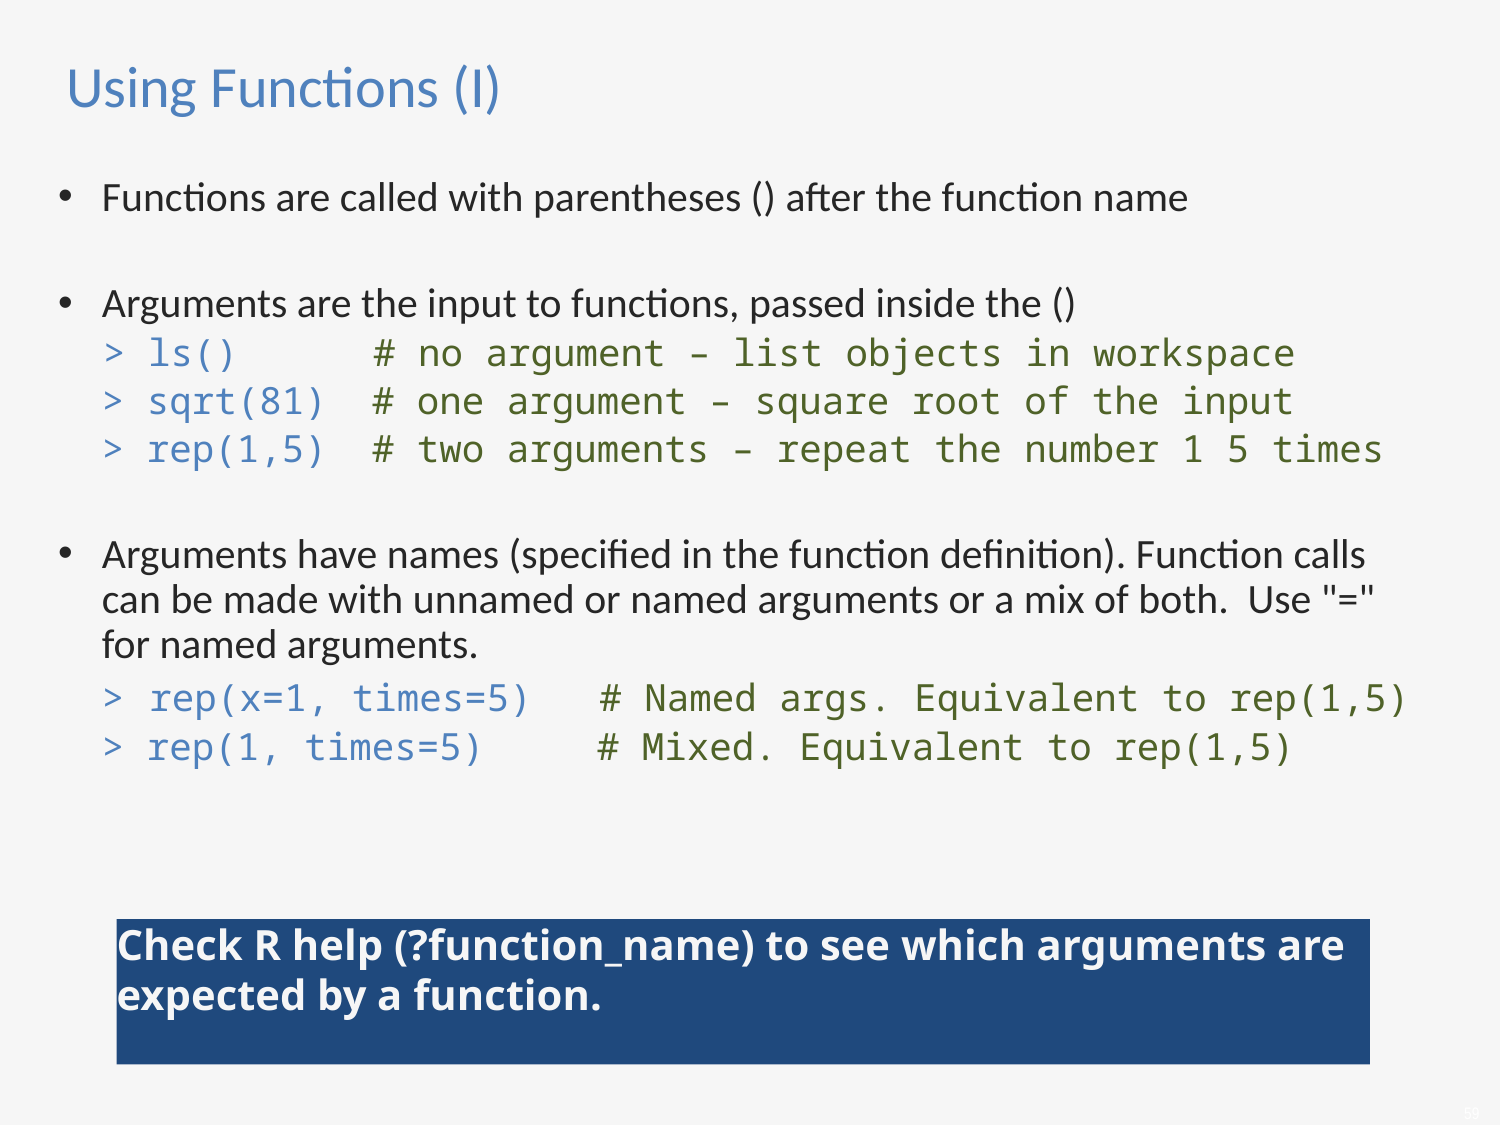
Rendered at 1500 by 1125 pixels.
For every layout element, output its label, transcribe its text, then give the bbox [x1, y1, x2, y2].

list Functions are called with parentheses () after the function name Arguments are the input to functions, passed inside the () > ls() # no argument – list objects in workspace > sqrt(81) # one argument – square root of the input > rep(1,5) # two arguments – repeat the number 1 5 times Arguments have names (specified in the function definition). Function calls can be made with unnamed or named arguments or a mix of both. Use "=" for named arguments. > rep(x=1, times=5) # Named args. Equivalent to rep(1,5) > rep(1, times=5) # Mixed. Equivalent to rep(1,5) [58, 175, 1429, 1096]
text_box Check R help (?function_name) to see which arguments are expected by a function. [116, 919, 1370, 1065]
title Using Functions (I) [42, 56, 1346, 121]
